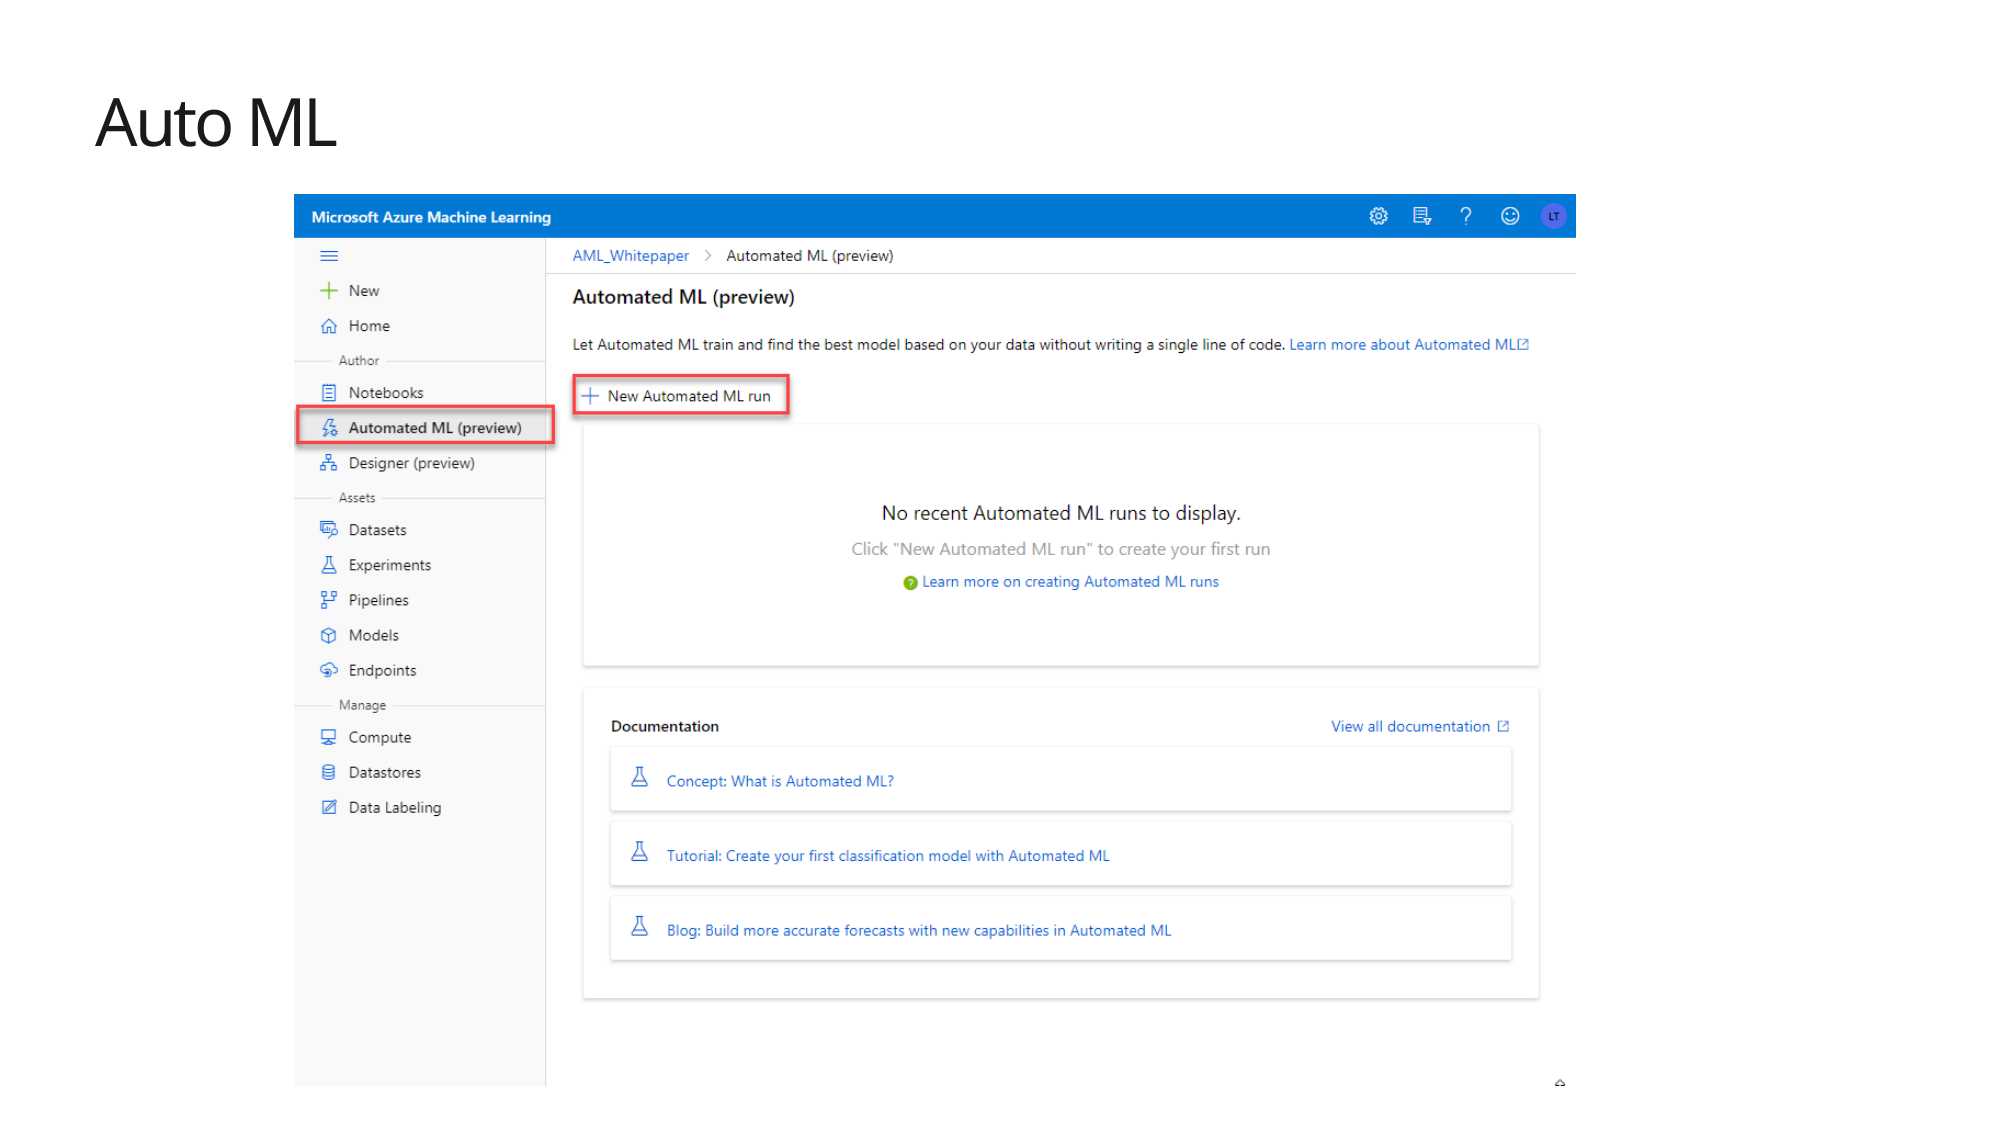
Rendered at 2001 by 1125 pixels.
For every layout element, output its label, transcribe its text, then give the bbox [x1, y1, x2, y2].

title Auto ML [95, 85, 1905, 173]
picture [294, 194, 1576, 1086]
